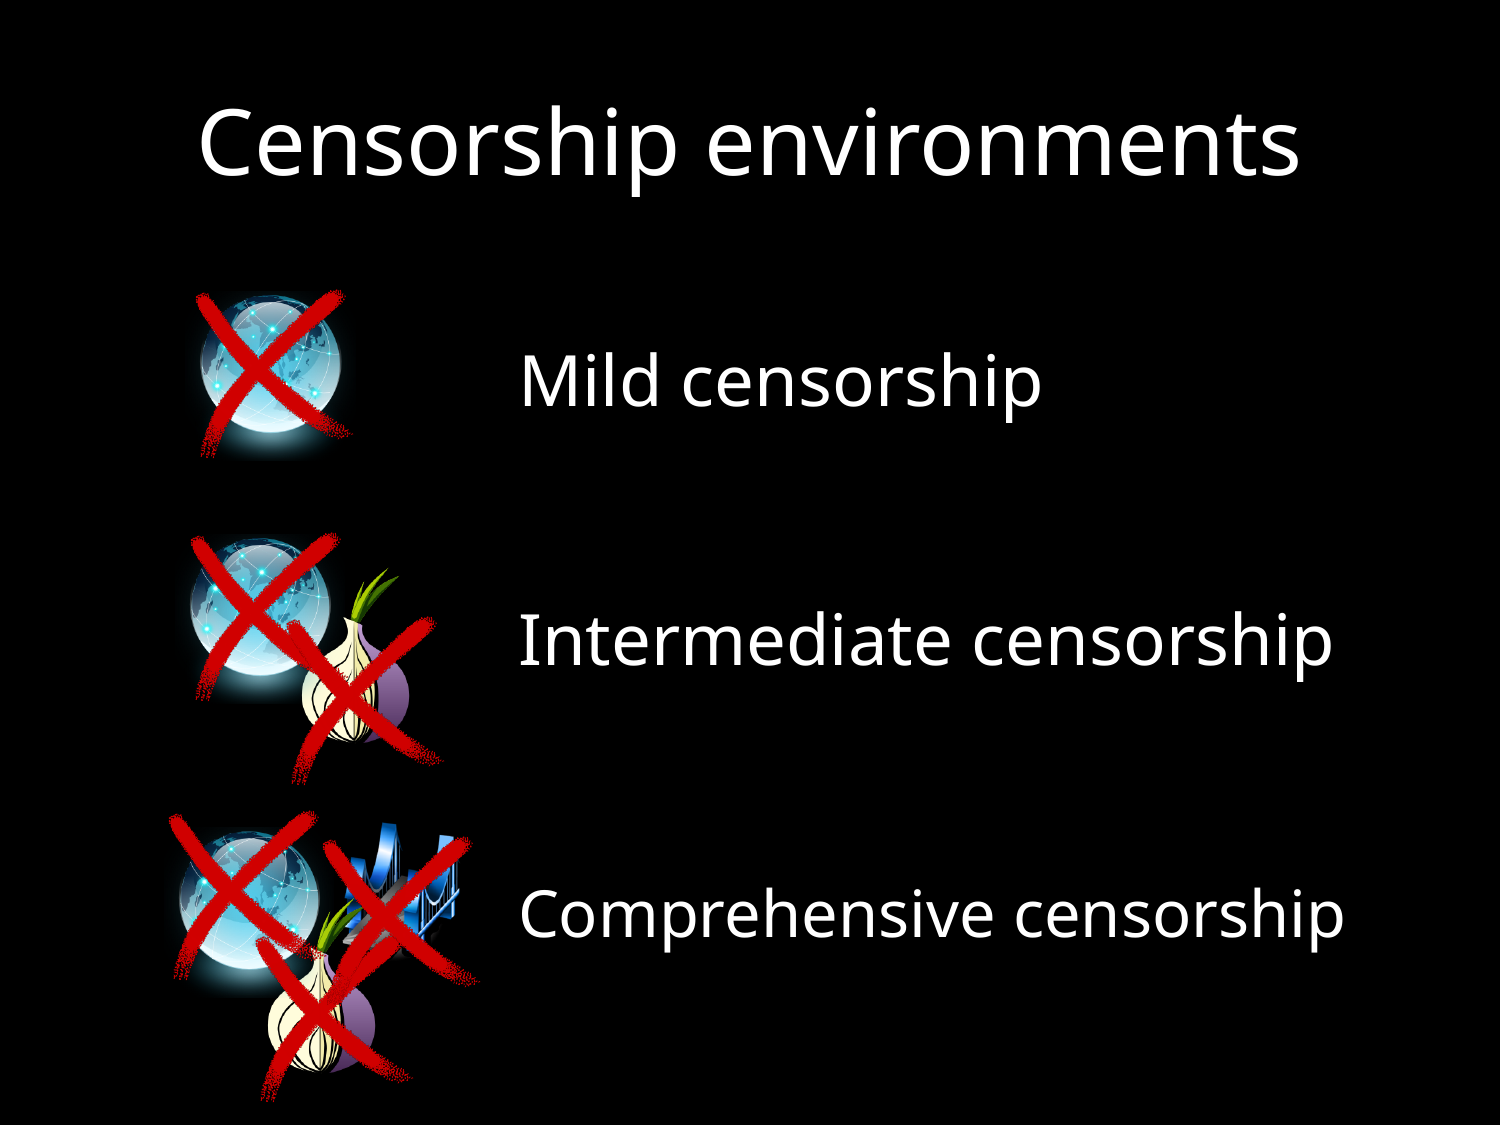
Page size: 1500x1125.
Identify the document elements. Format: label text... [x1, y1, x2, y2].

picture [179, 285, 356, 461]
picture [153, 806, 483, 1106]
title Censorship environments [75, 45, 1425, 233]
picture [174, 528, 447, 789]
text_box Intermediate censorship [503, 587, 1468, 726]
list Mild censorship [503, 328, 1468, 467]
text_box Comprehensive censorship [503, 865, 1468, 1004]
